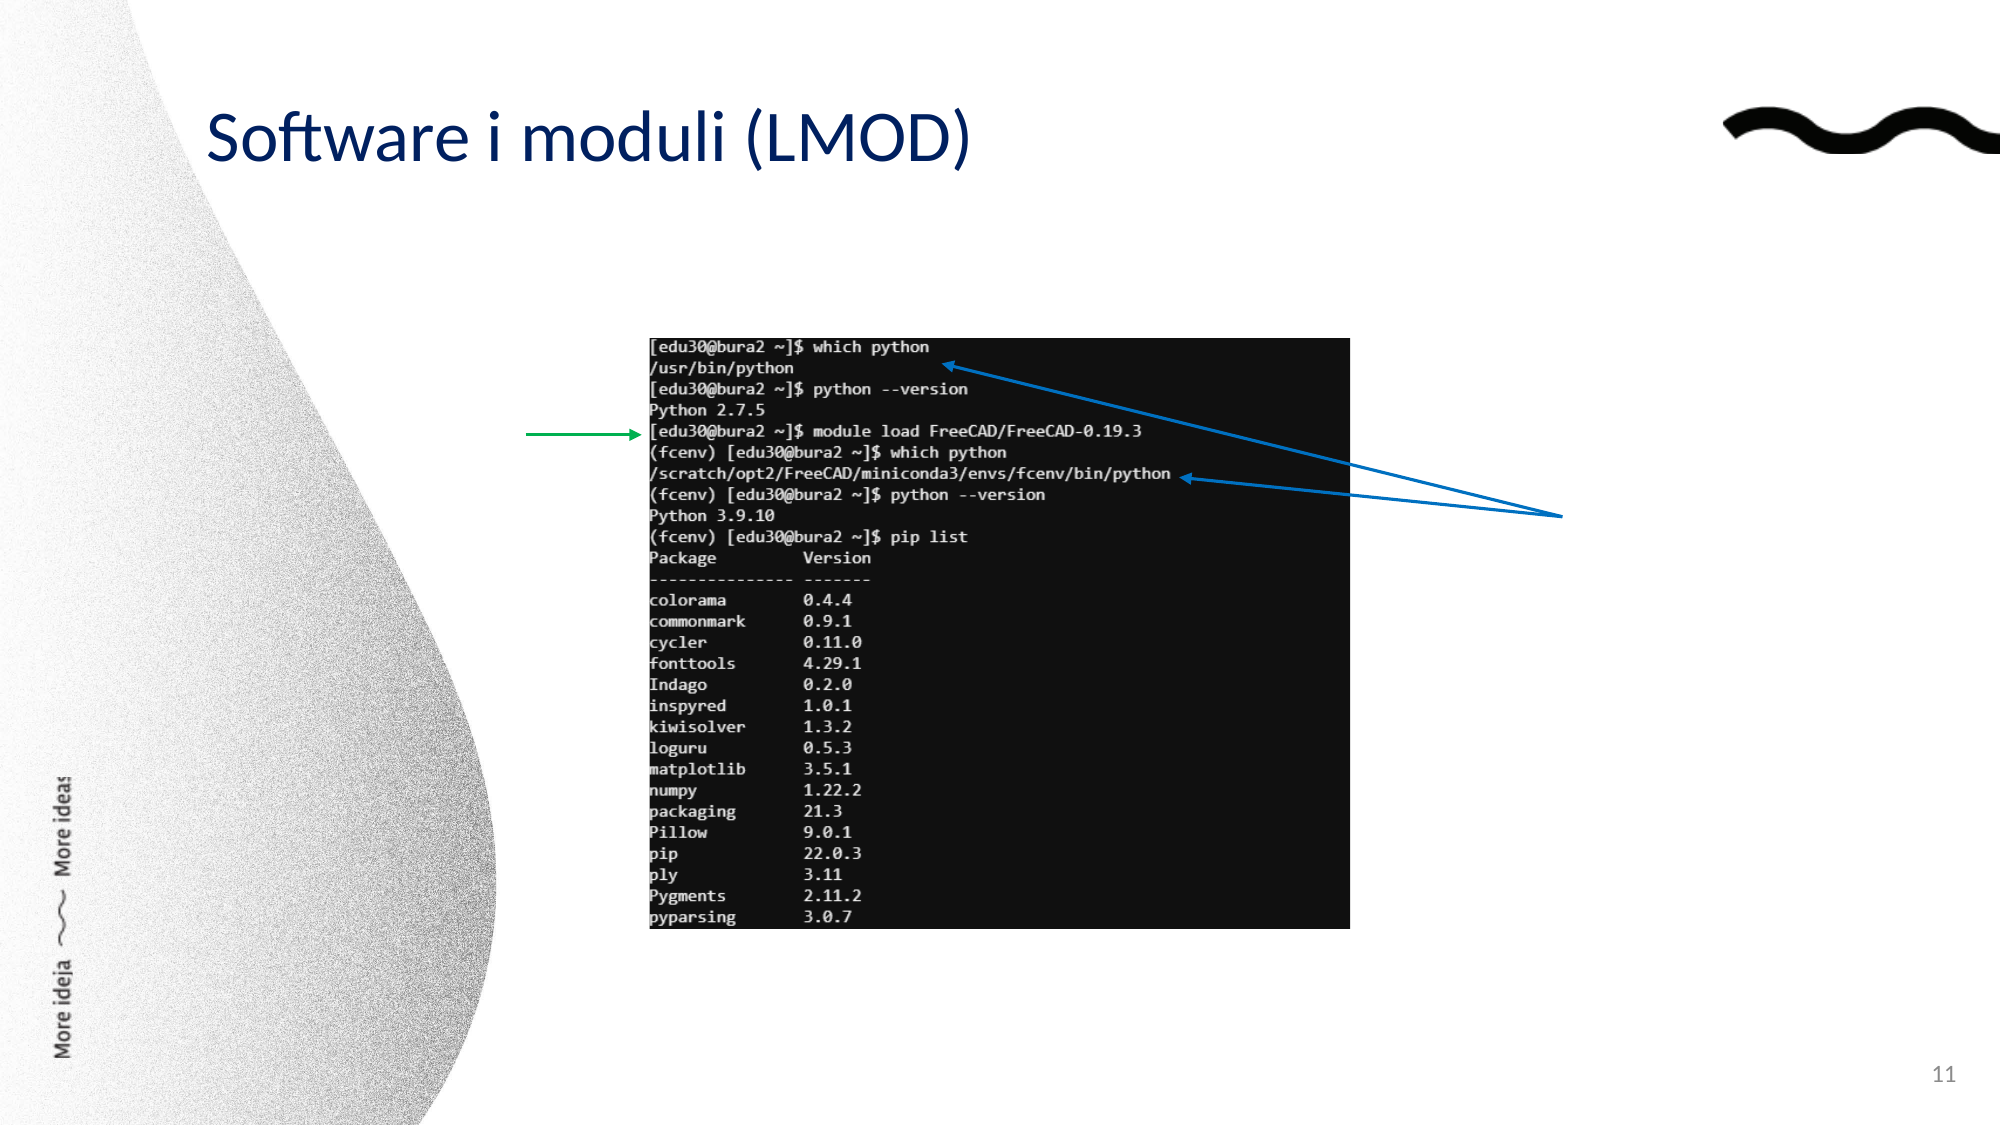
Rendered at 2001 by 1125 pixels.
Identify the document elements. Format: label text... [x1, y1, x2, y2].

picture [0, 0, 509, 1125]
slide_number 11 [1521, 1042, 1972, 1103]
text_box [1179, 477, 1563, 517]
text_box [941, 363, 1563, 517]
text_box Software i moduli (LMOD) [206, 92, 1684, 177]
picture [649, 337, 1351, 929]
